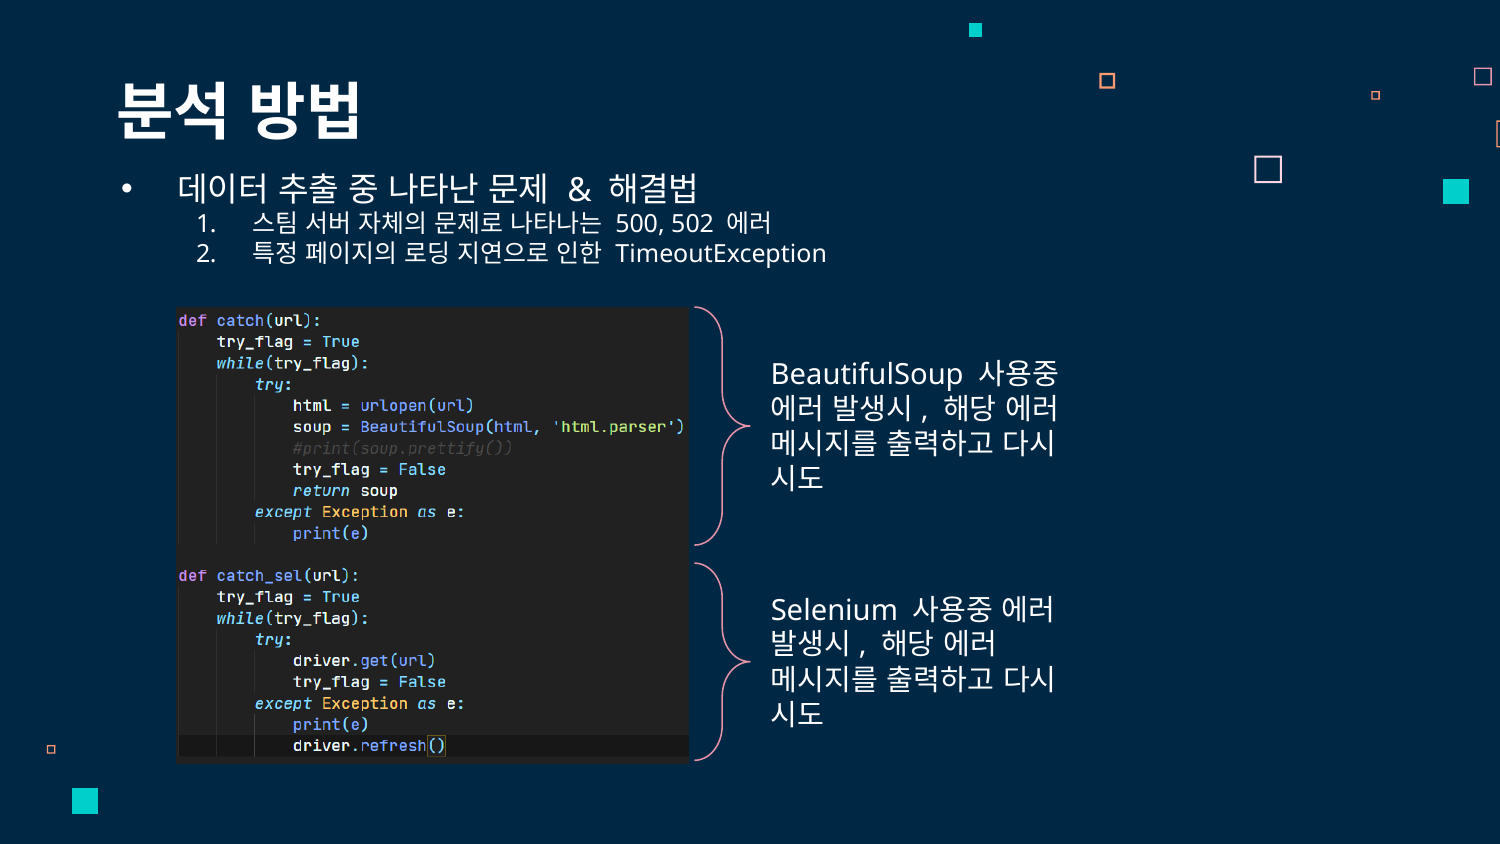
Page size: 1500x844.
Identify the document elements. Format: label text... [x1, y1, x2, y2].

text_box [694, 306, 751, 546]
text_box BeautifulSoup 사용중 에러 발생시, 해당 에러 메시지를 출력하고 다시 시도 [755, 347, 1084, 503]
text_box [694, 562, 751, 762]
picture [176, 306, 690, 764]
text_box Selenium 사용중 에러 발생시, 해당 에러 메시지를 출력하고 다시 시도 [756, 583, 1084, 739]
title 분석 방법 [101, 67, 853, 162]
text_box 데이터 추출 중 나타난 문제 & 해결법 스팀 서버 자체의 문제로 나타나는 500, 502 에러 특정 페이지의 로딩 지연으로 인한 TimeoutException [91, 162, 1409, 771]
